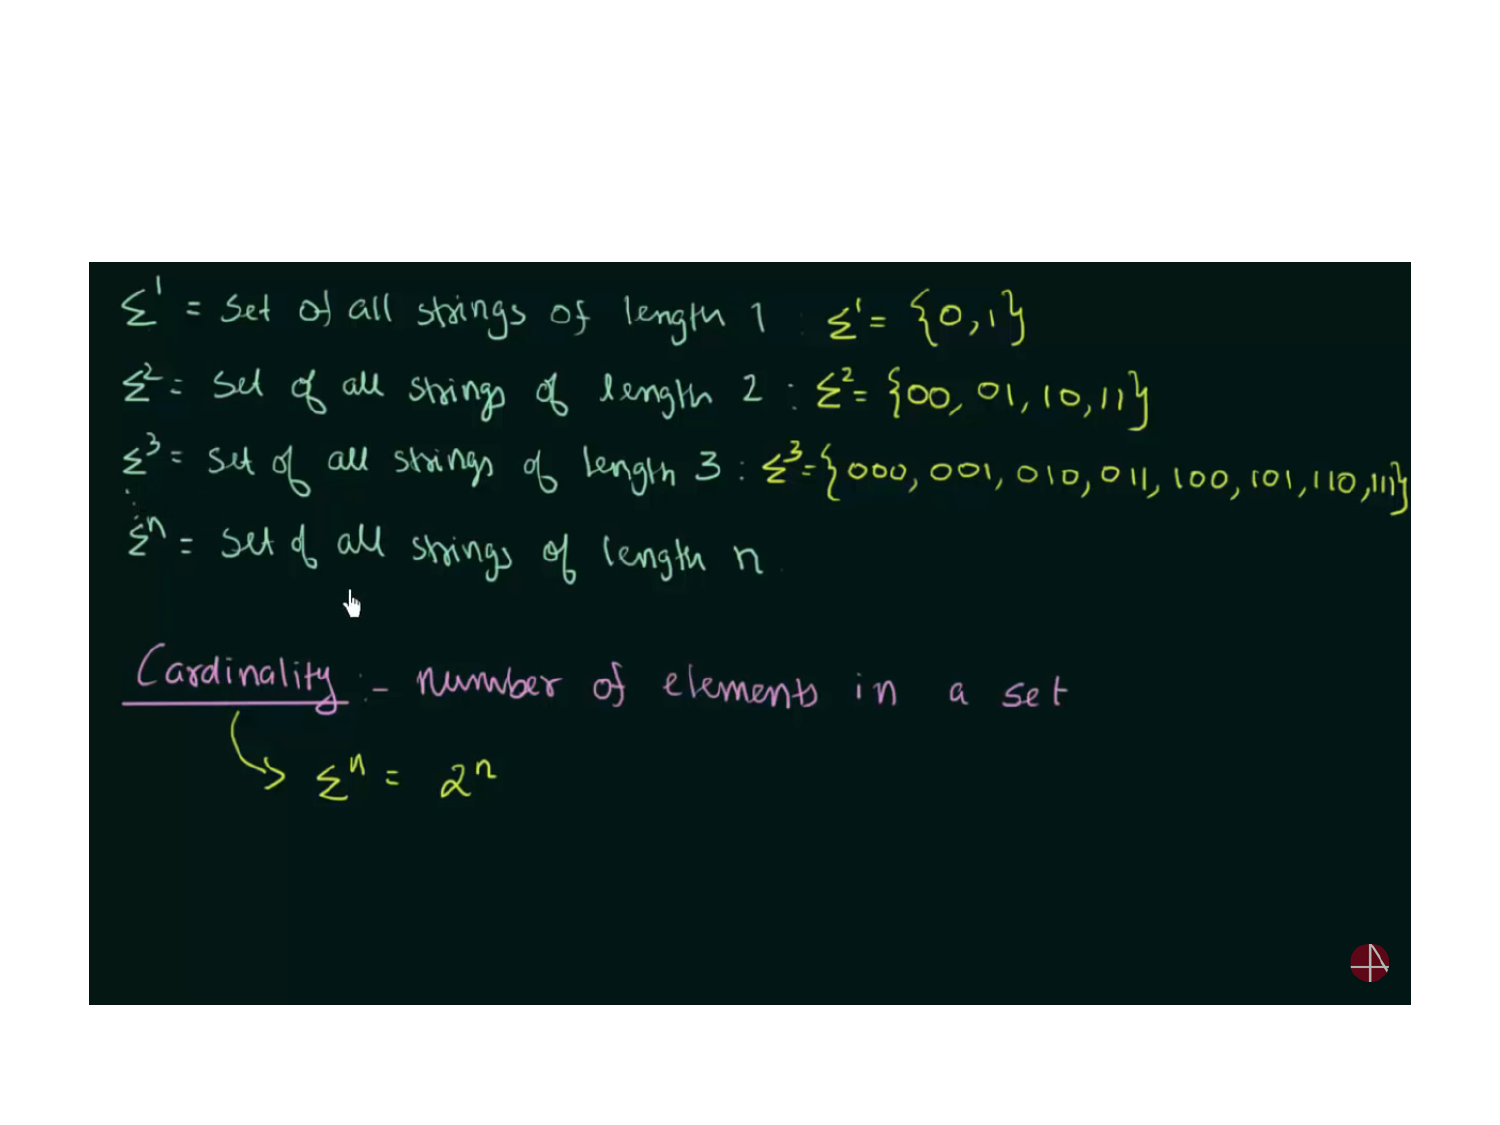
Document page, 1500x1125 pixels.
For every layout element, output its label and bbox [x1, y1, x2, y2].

list [89, 262, 1411, 1006]
